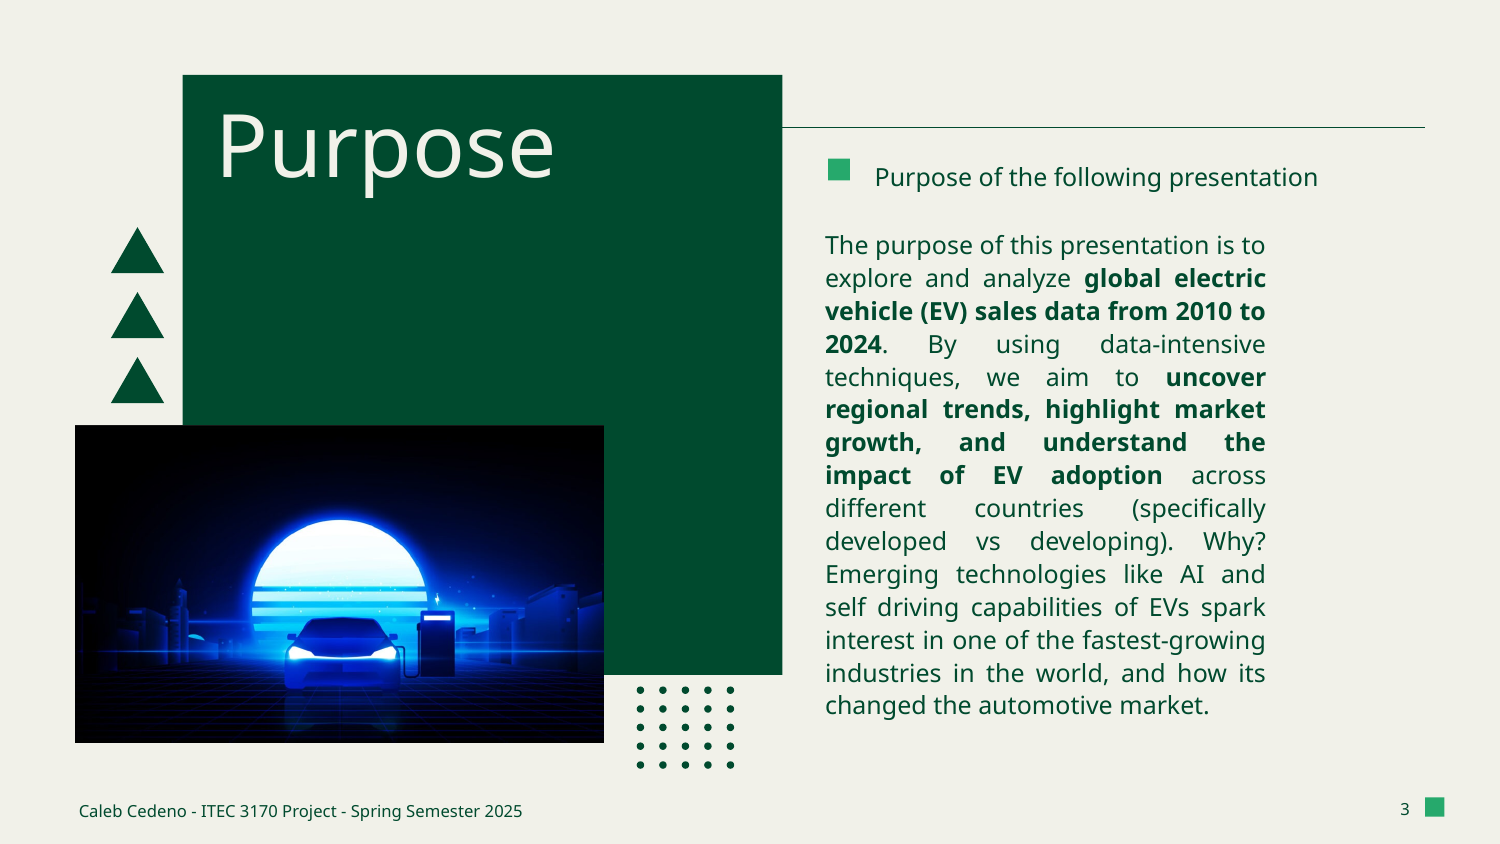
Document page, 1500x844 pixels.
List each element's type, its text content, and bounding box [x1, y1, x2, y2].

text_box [636, 686, 735, 769]
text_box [110, 226, 165, 404]
slide_number ‹#› [1350, 787, 1425, 833]
subtitle Caleb Cedeno - ITEC 3170 Project - Spring Semester 2025 [56, 787, 752, 833]
title Purpose [200, 75, 765, 381]
text_box [182, 74, 783, 675]
subtitle Purpose of the following presentation [859, 143, 1425, 186]
list The purpose of this presentation is to explore and analyze global electric vehicle (EV) sales data from 2010 to 2024. By using data-intensive techniques, we aim to uncover regional trends, highlight market growth, and understand the impact of EV adoption across different countries (specifically developed vs developing). Why? Emerging technologies like AI and self driving capabilities of EVs spark interest in one of the fastest-growing industries in the world, and how its changed the automotive market. [809, 211, 1282, 676]
text_box [828, 158, 850, 181]
picture [74, 424, 605, 743]
